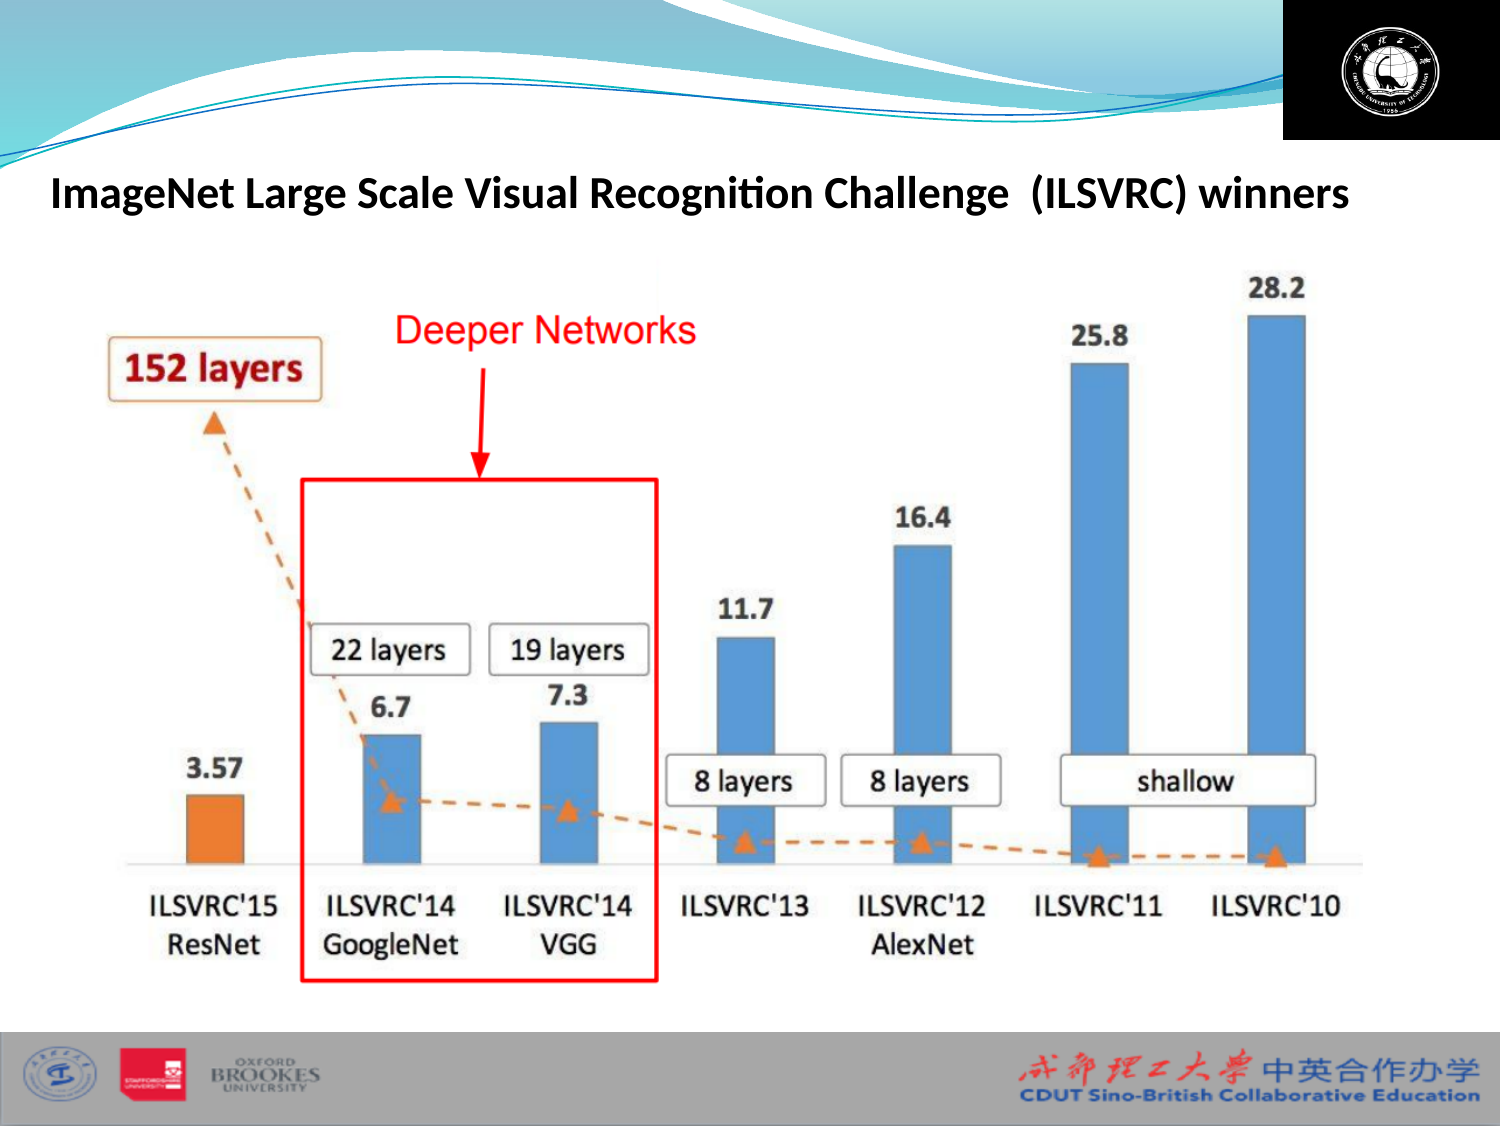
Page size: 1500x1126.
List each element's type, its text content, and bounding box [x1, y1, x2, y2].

picture [88, 249, 1363, 1001]
picture [0, 1031, 1500, 1126]
text_box ImageNet Large Scale Visual Recognition Challenge (ILSVRC) winners [50, 162, 1392, 229]
picture [1283, 0, 1500, 140]
